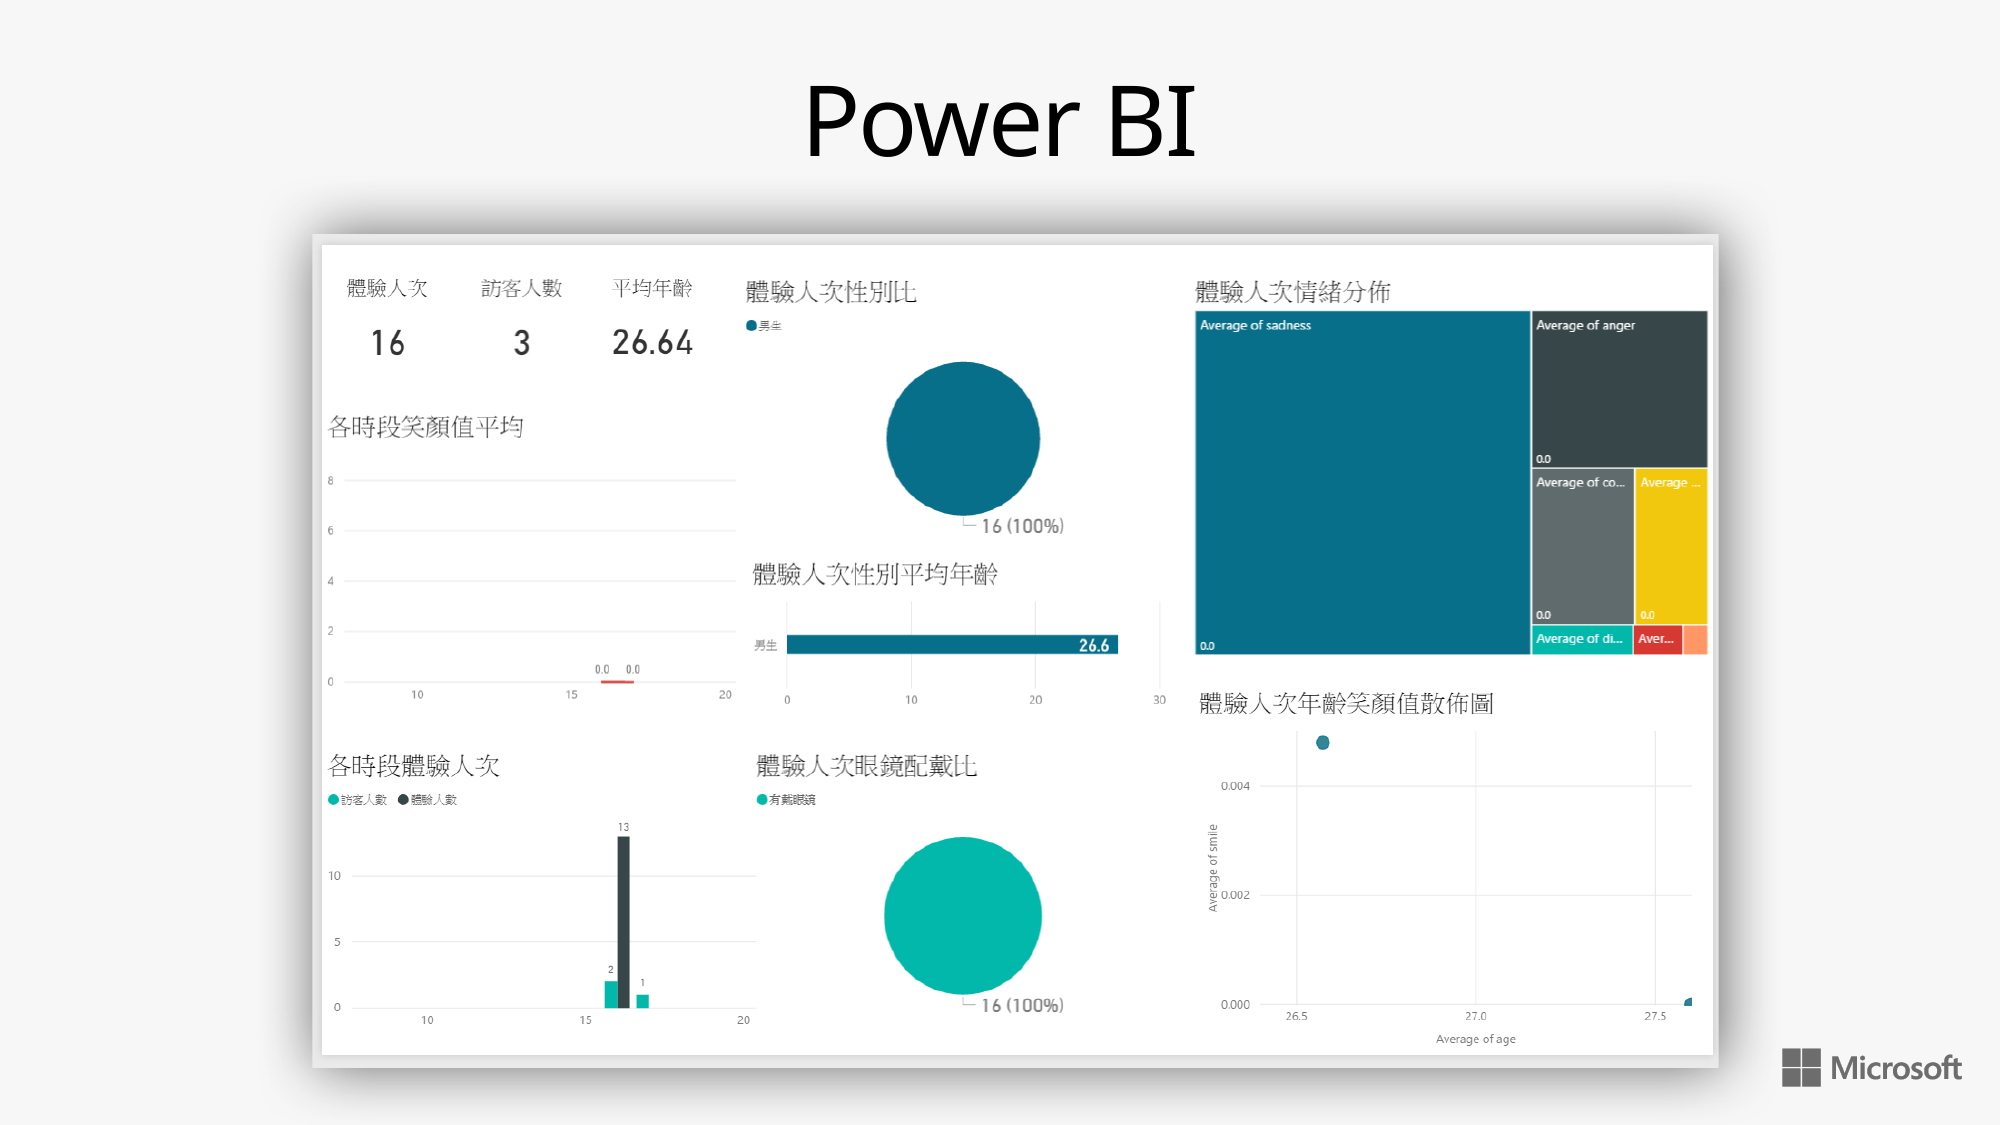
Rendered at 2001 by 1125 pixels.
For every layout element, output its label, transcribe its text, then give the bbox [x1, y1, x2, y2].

picture [311, 234, 1719, 1069]
title Power BI [44, 57, 1957, 205]
picture [1744, 1010, 2000, 1125]
